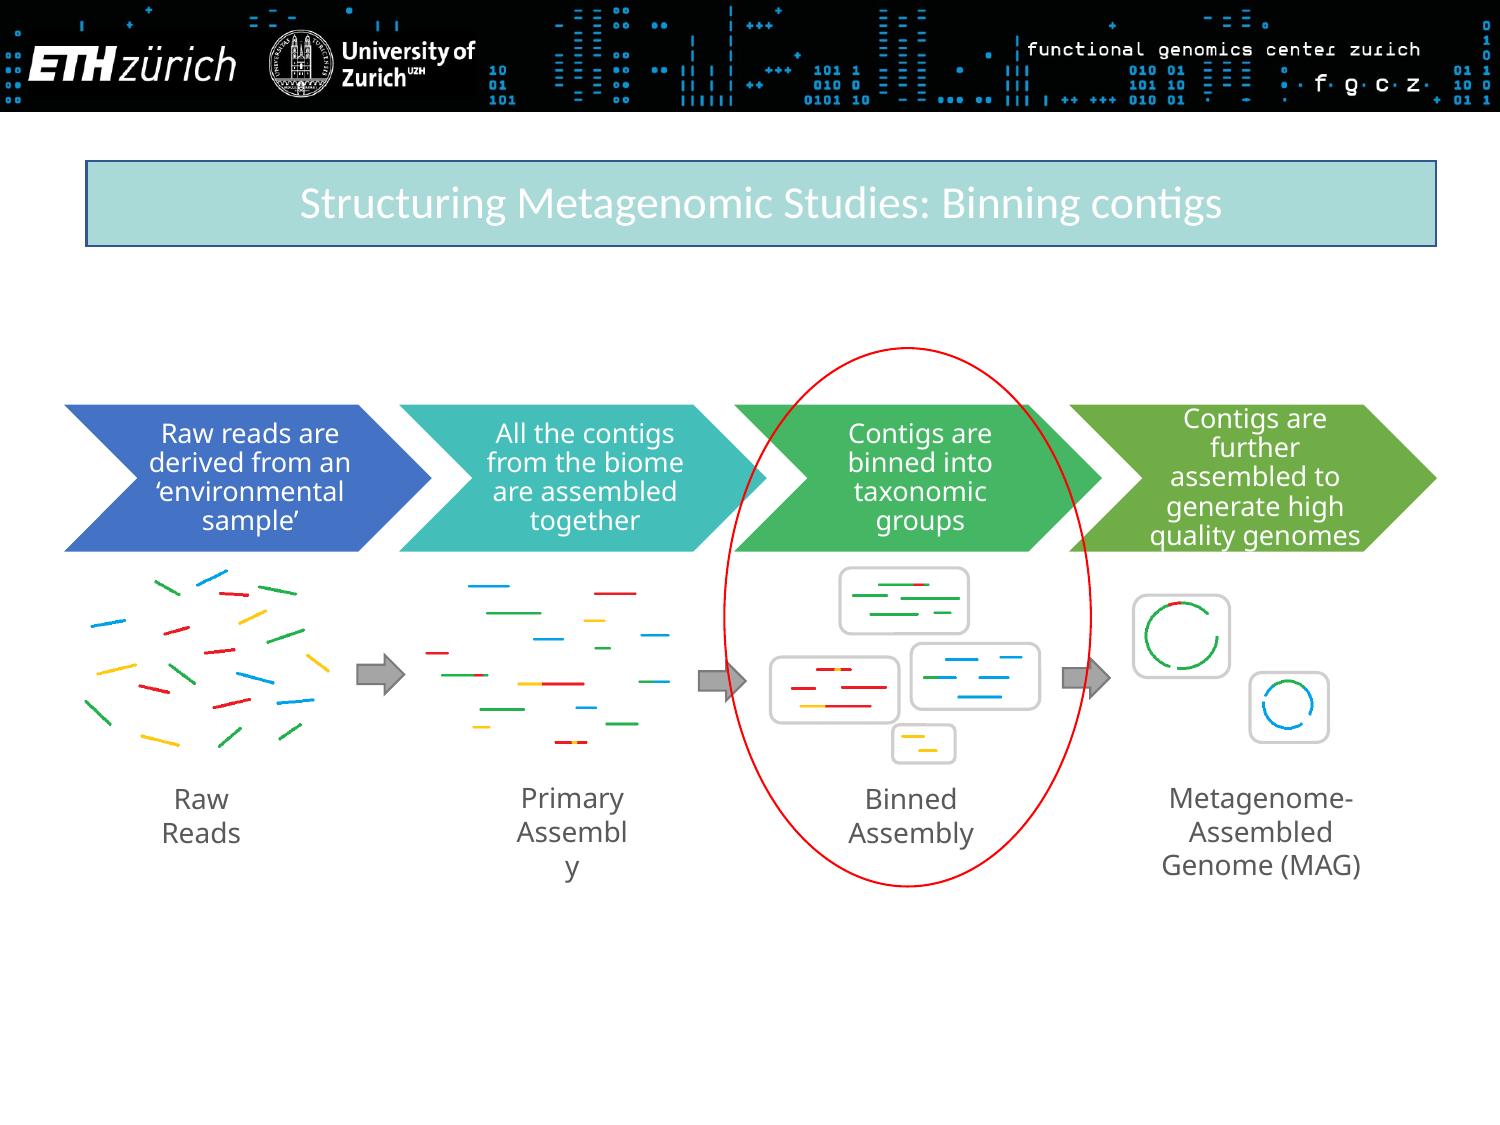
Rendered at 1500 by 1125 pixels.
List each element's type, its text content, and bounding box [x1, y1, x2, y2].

text_box [698, 671, 731, 701]
picture [408, 601, 693, 761]
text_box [60, 355, 1440, 601]
text_box [723, 601, 1092, 888]
text_box Metagenome-Assembled Genome (MAG) [1120, 772, 1402, 889]
picture [768, 601, 1040, 774]
text_box [357, 654, 405, 695]
text_box [863, 347, 952, 355]
picture [1133, 601, 1365, 741]
text_box [1086, 658, 1110, 698]
text_box Primary Assembly [498, 773, 647, 890]
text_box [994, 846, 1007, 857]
picture [0, 0, 1500, 112]
text_box Raw Reads [127, 775, 276, 857]
text_box Structuring Metagenomic Studies: Binning contigs [85, 160, 1437, 247]
picture [72, 601, 352, 775]
